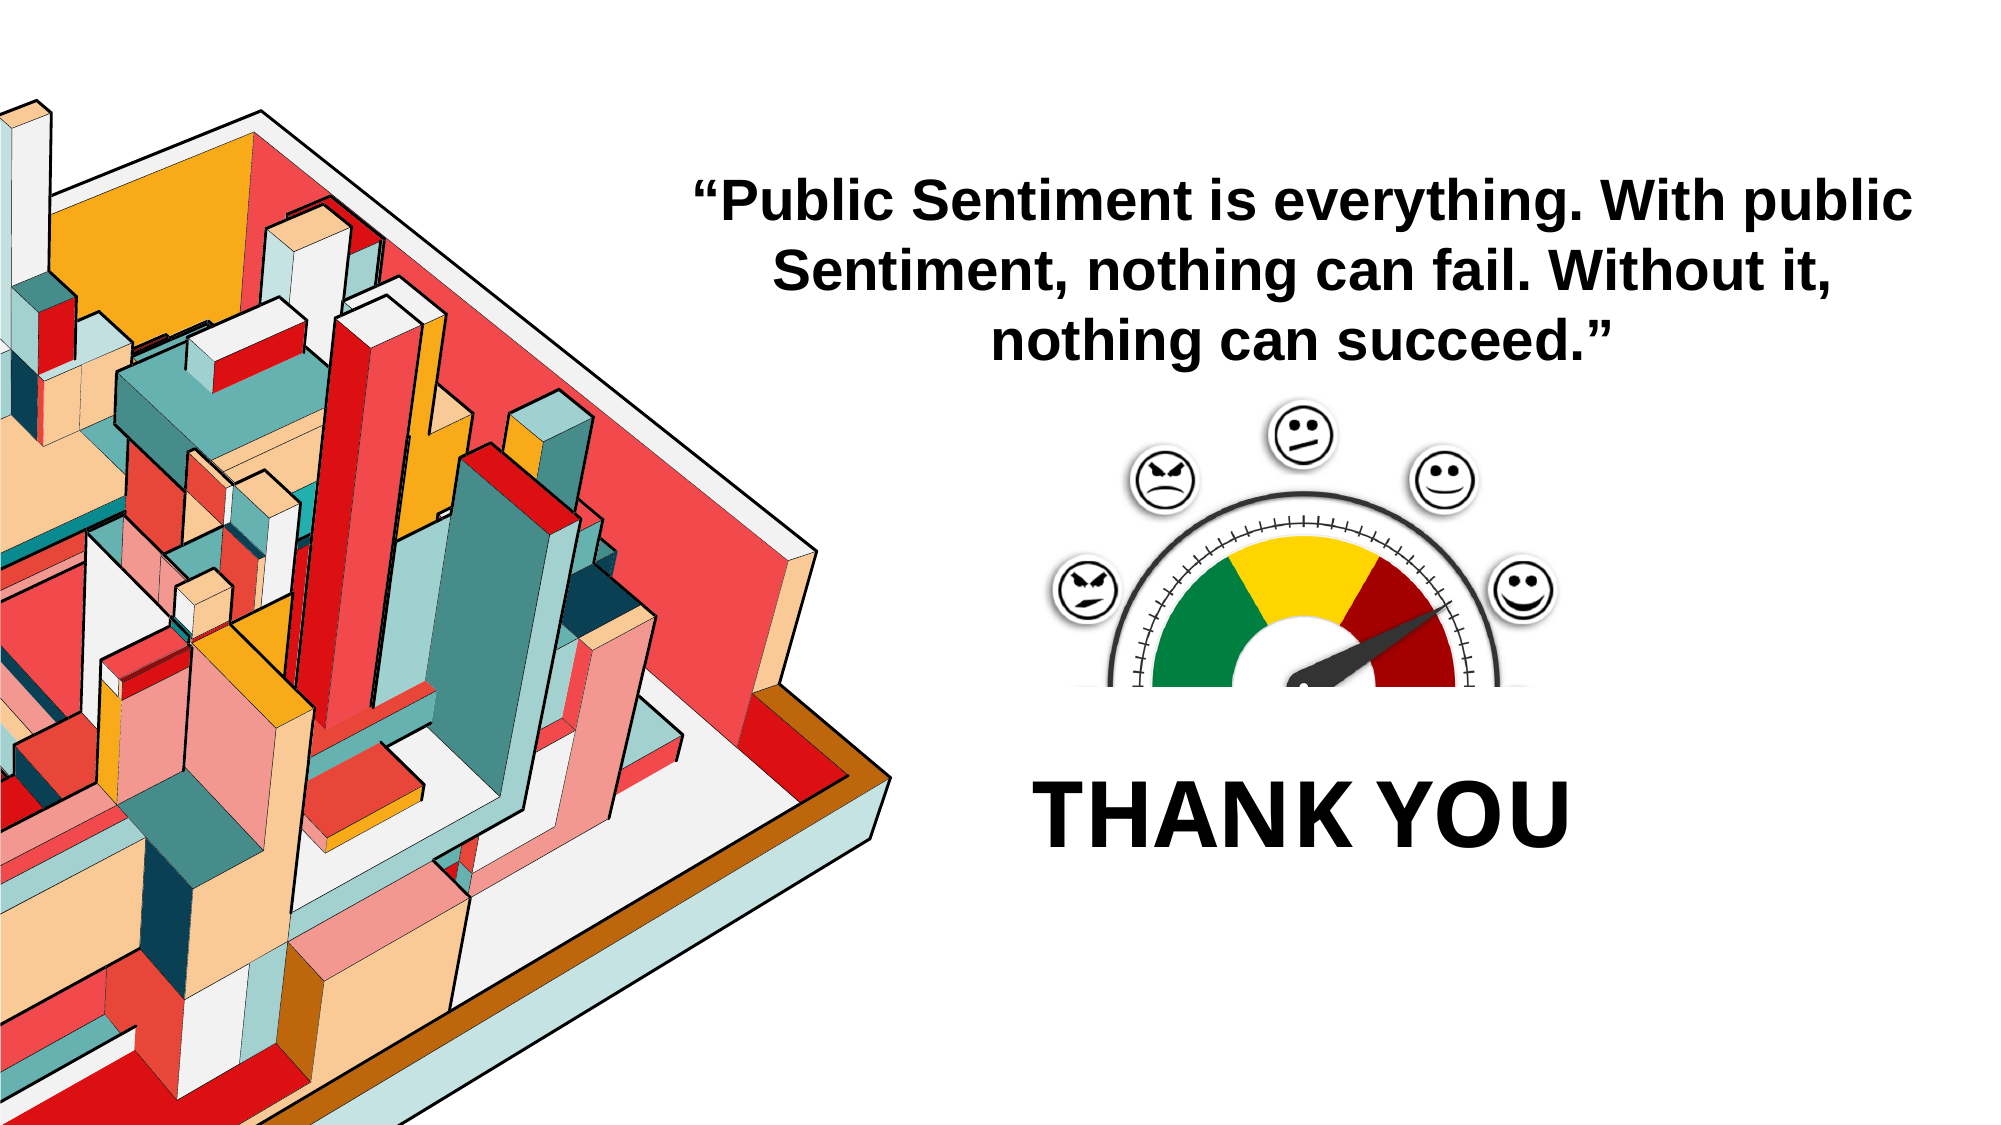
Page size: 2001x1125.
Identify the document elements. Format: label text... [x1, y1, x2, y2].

picture [1033, 395, 1573, 687]
title Thank you [853, 709, 1754, 927]
text_box “Public Sentiment is everything. With public Sentiment, nothing can fail. Without it, nothing can succeed.” [668, 154, 1938, 380]
